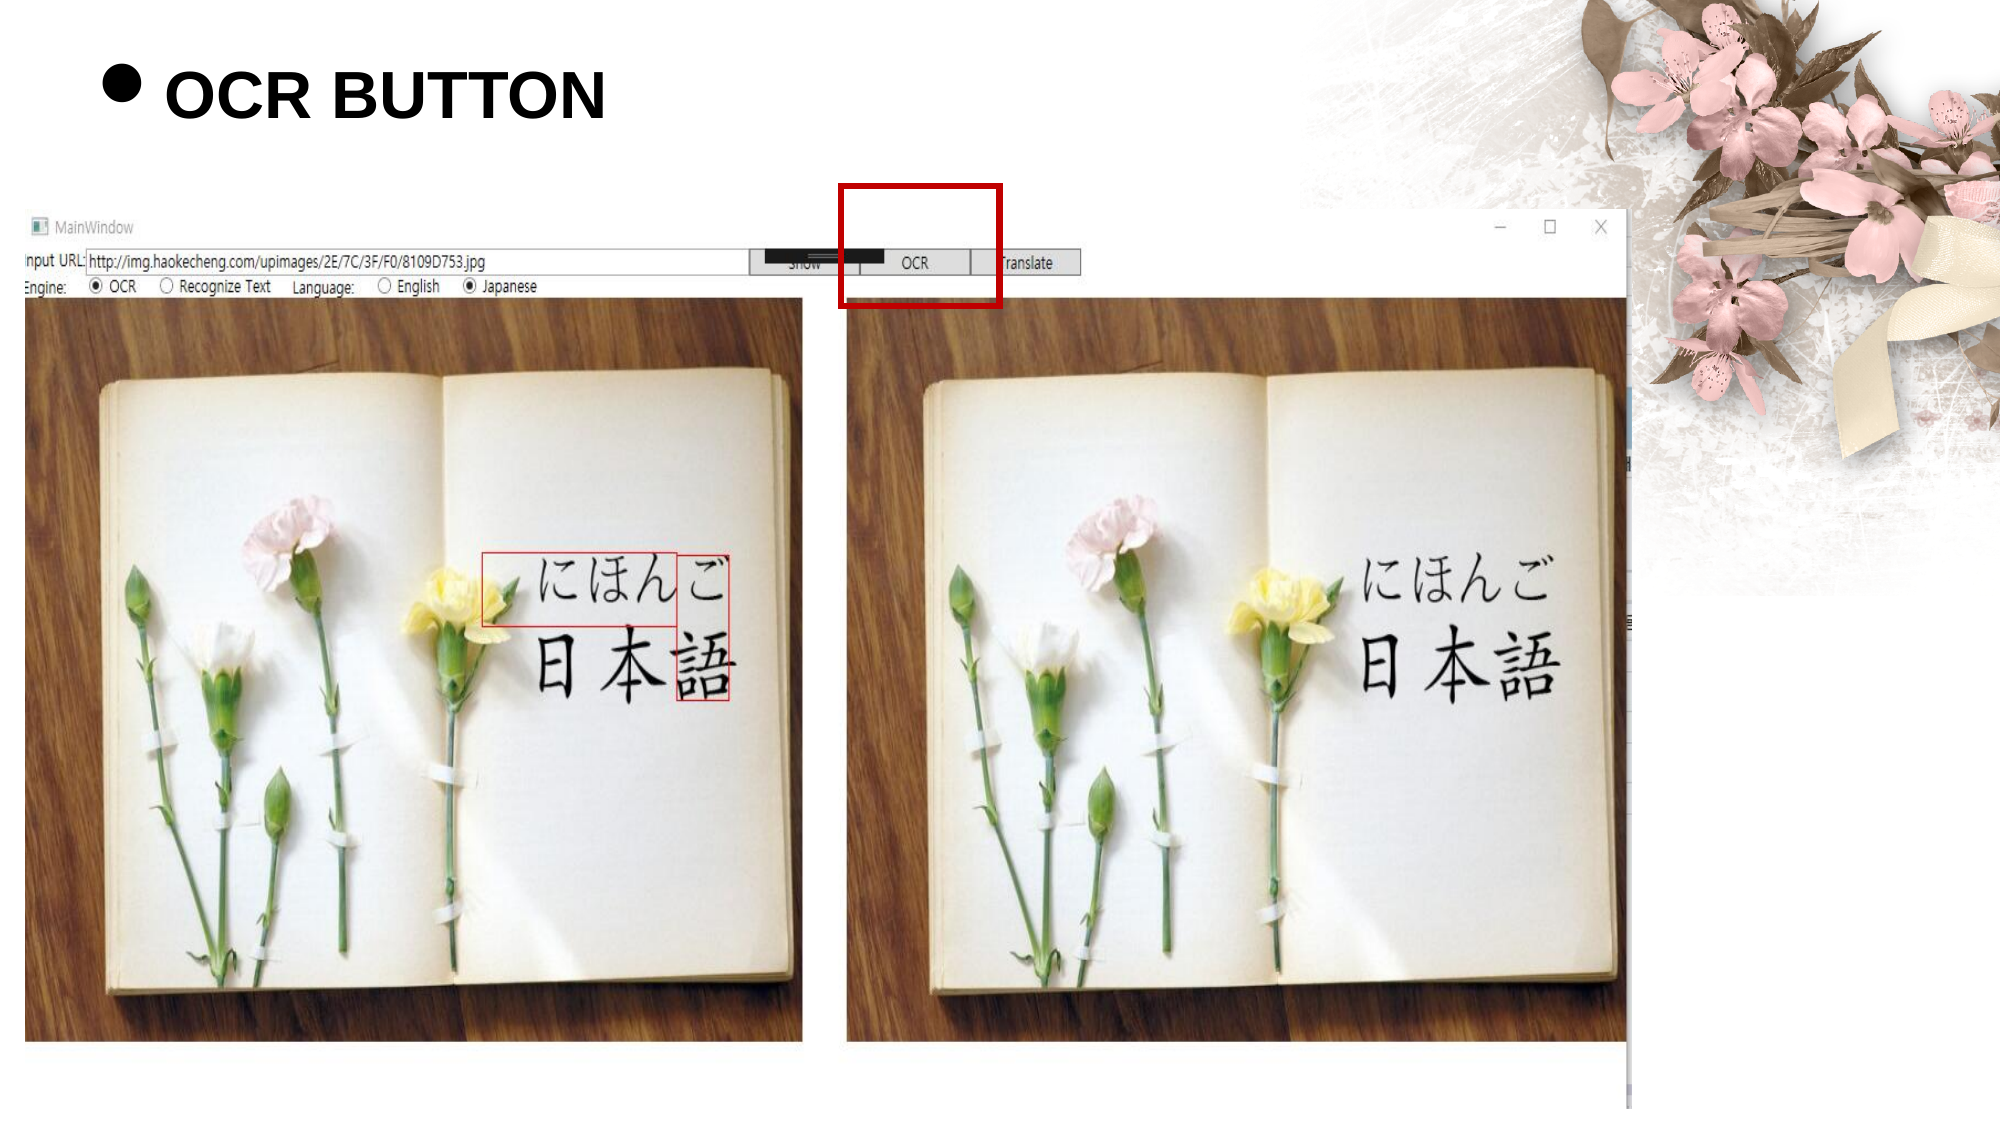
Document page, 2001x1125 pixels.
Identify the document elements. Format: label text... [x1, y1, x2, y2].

text_box [840, 185, 1001, 209]
picture [25, 0, 2000, 1109]
text_box OCR BUTTON [82, 44, 624, 140]
